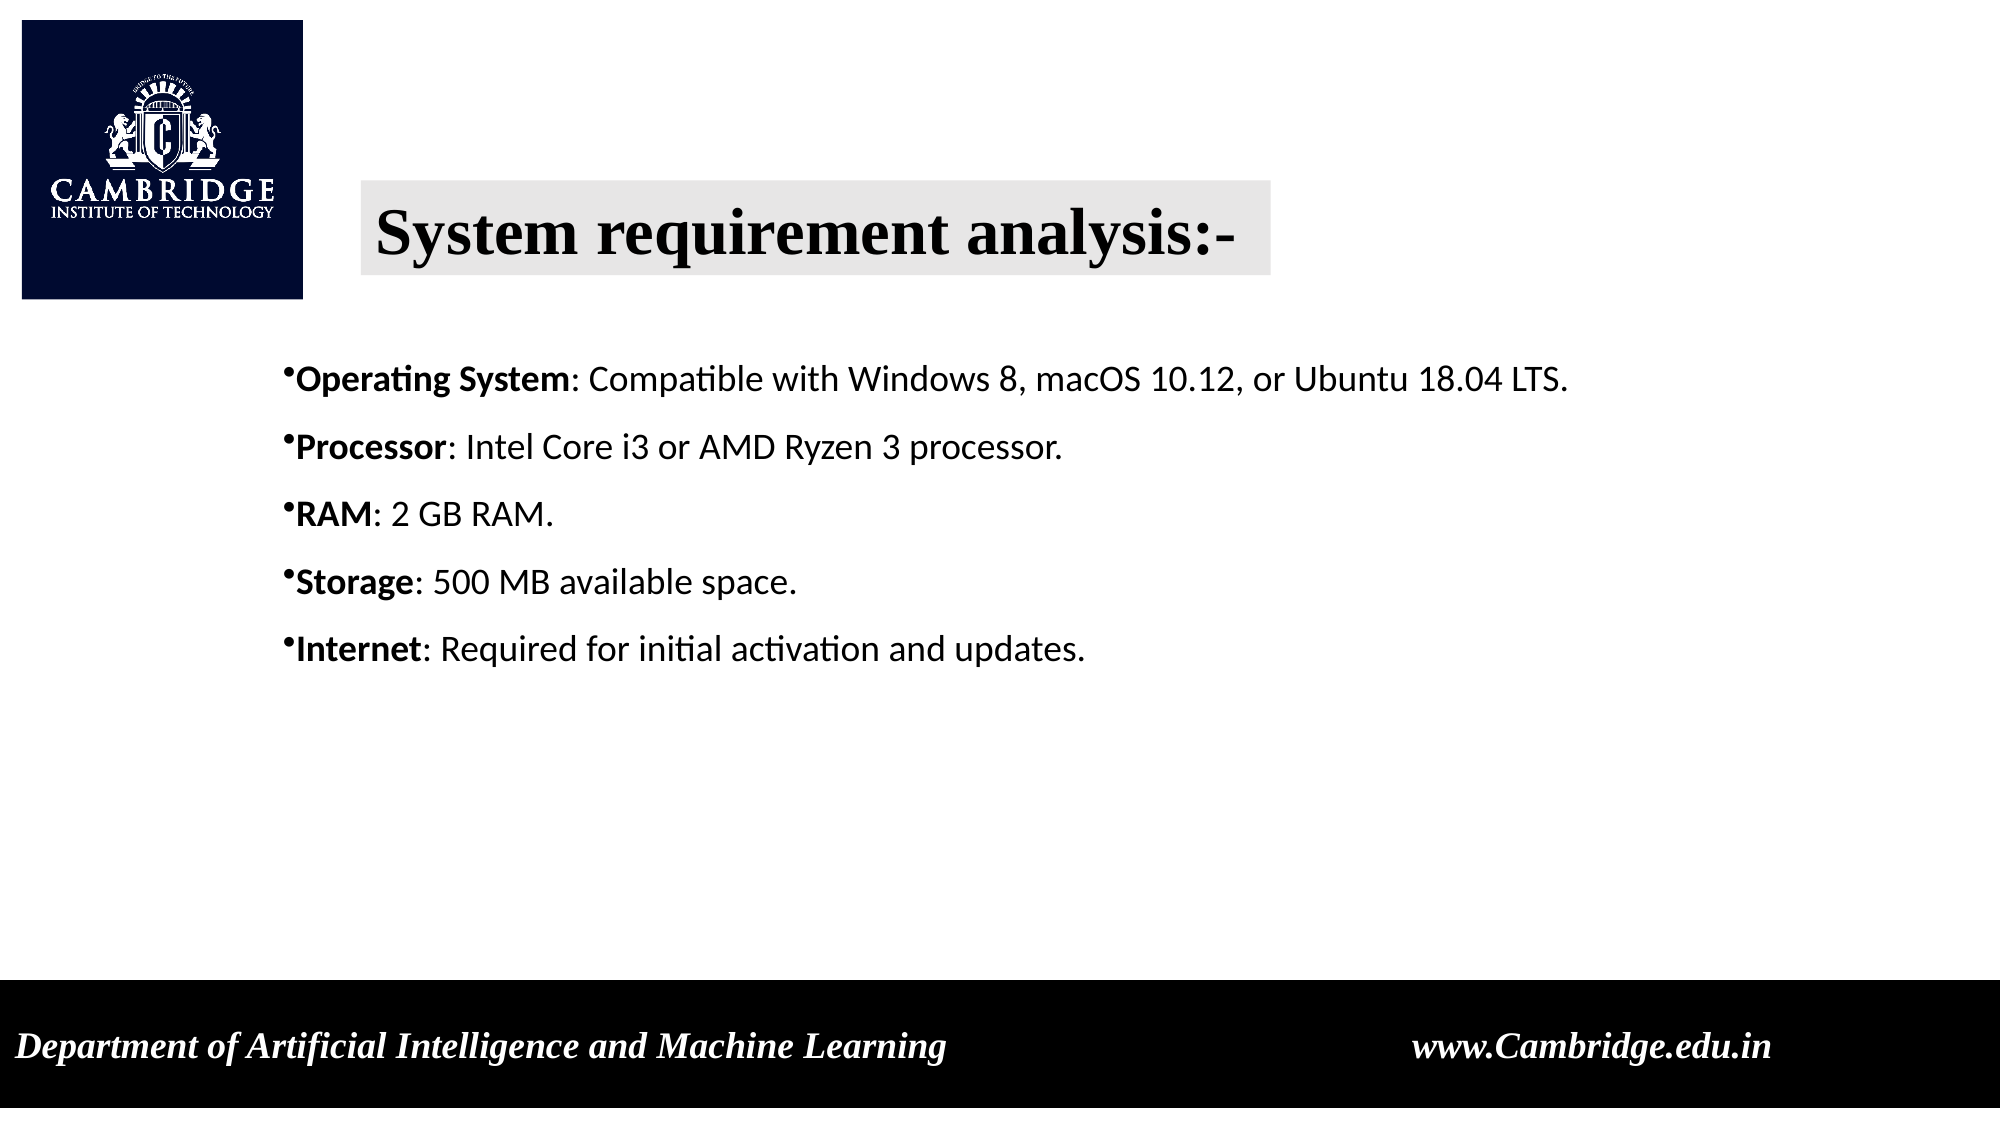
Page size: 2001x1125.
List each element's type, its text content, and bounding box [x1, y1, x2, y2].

text_box System requirement analysis:- [360, 180, 1271, 276]
text_box Department of Artificial Intelligence and Machine Learning www.Cambridge.edu.in [0, 980, 2000, 1108]
text_box Operating System: Compatible with Windows 8, macOS 10.12, or Ubuntu 18.04 LTS. Processor: Intel Core i3 or AMD Ryzen 3 processor. RAM: 2 GB RAM. Storage: 500 MB available space. Internet: Required for initial activation and updates. [267, 324, 2000, 677]
picture [51, 74, 274, 218]
